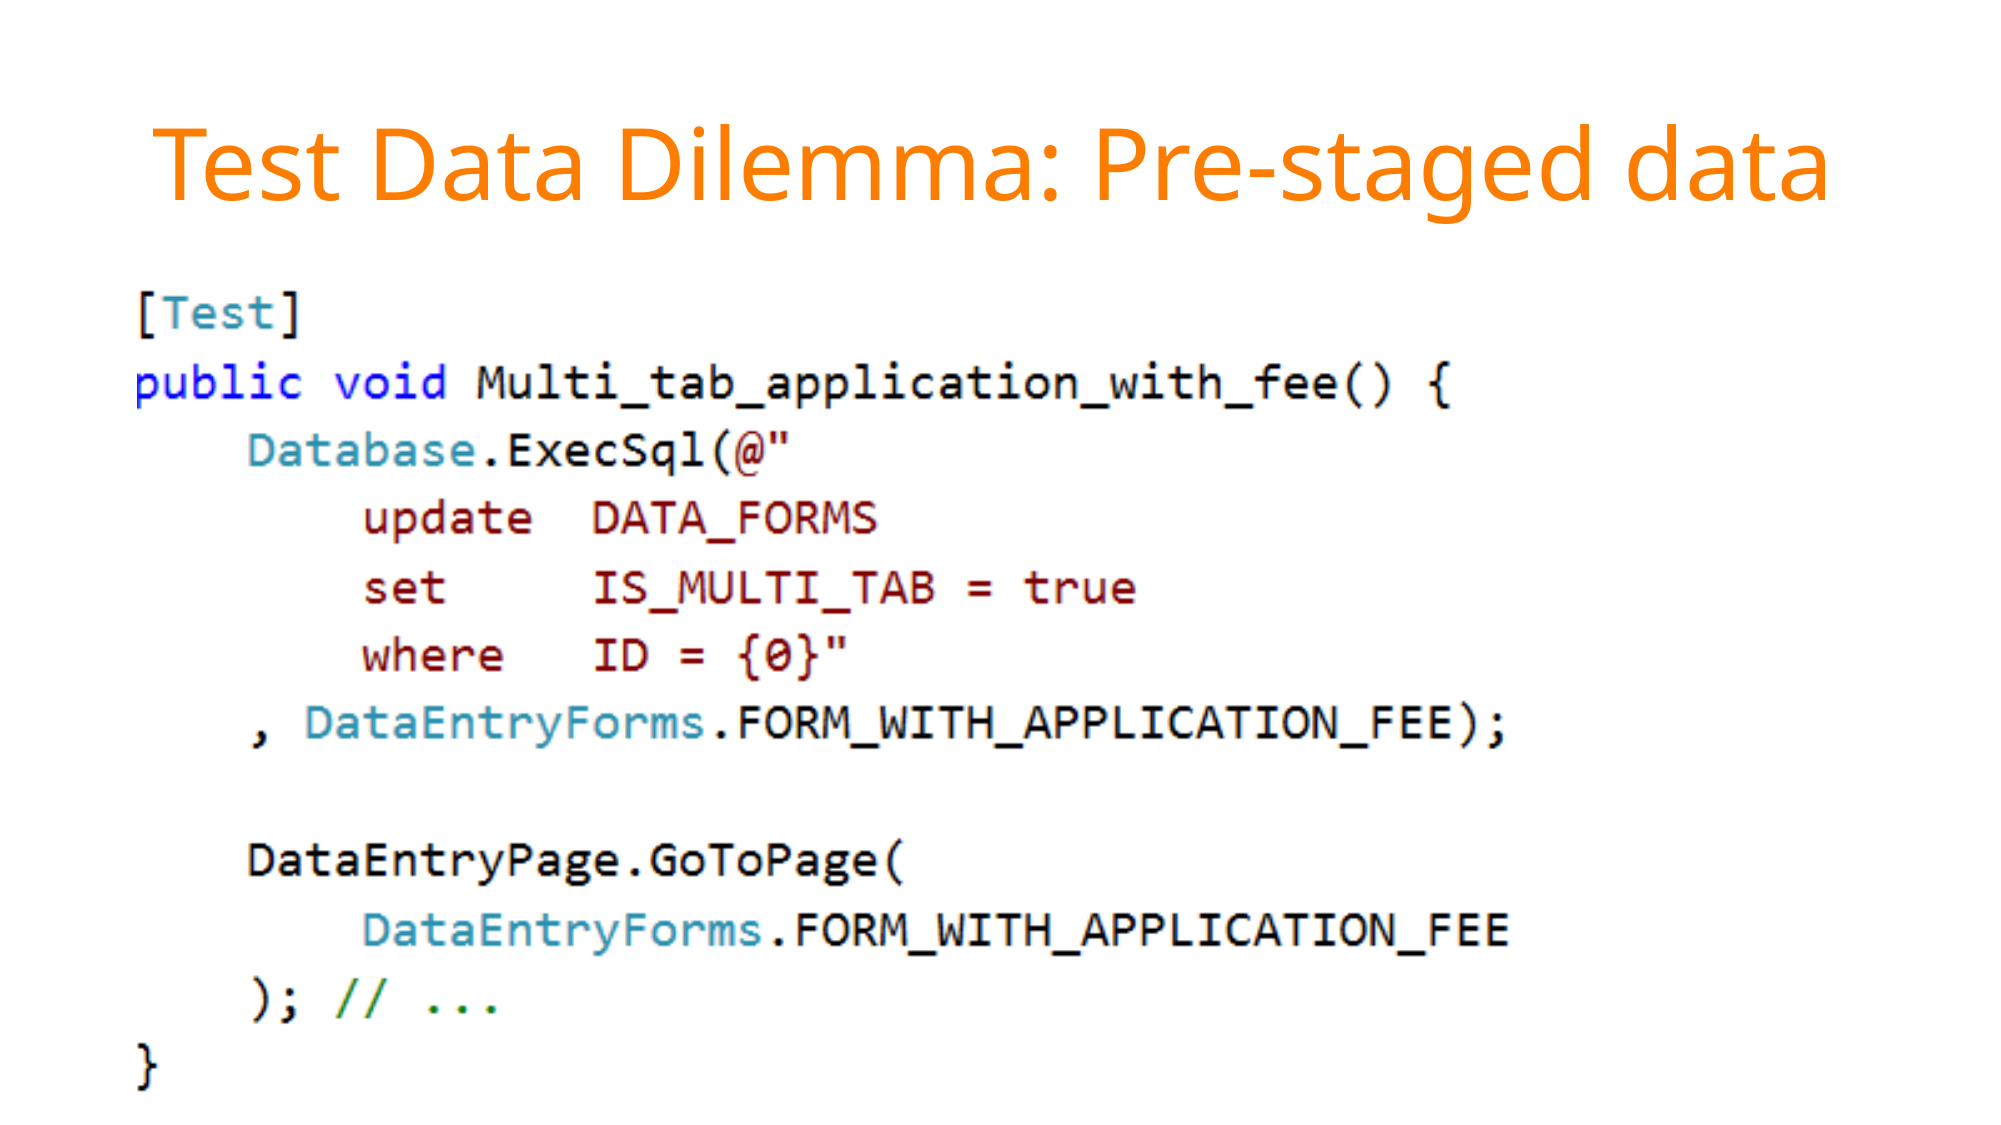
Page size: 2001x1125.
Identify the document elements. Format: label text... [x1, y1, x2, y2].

picture [137, 277, 1698, 1094]
title Test Data Dilemma: Pre-staged data [137, 59, 1863, 278]
